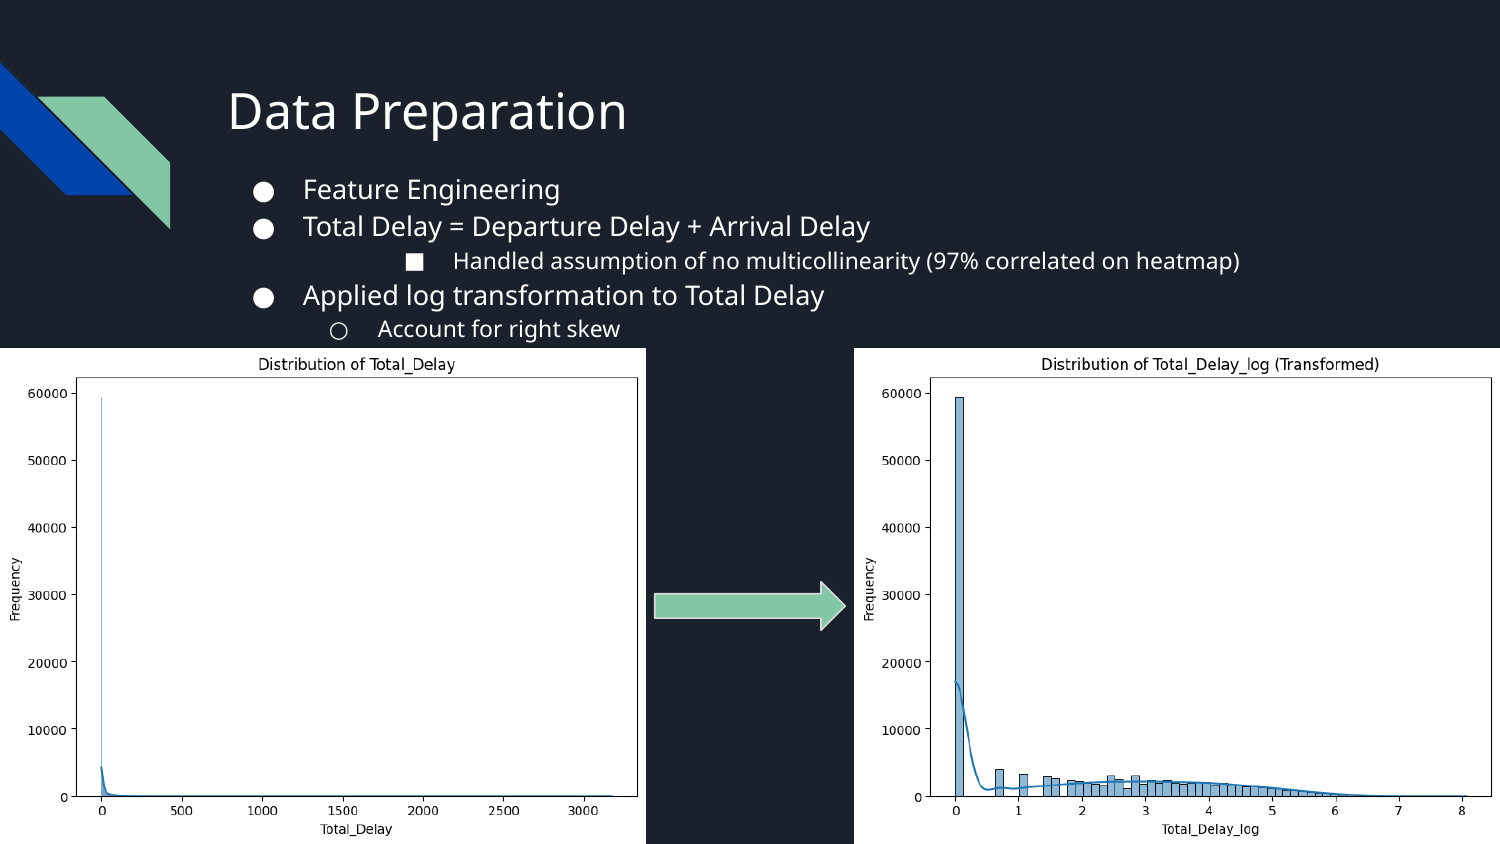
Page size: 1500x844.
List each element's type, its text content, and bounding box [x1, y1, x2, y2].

list Feature Engineering Total Delay = Departure Delay + Arrival Delay Handled assumption of no multicollinearity (97% correlated on heatmap) Applied log transformation to Total Delay Account for right skew [212, 152, 1368, 631]
title Data Preparation [212, 64, 1368, 152]
text_box [654, 581, 846, 631]
picture [0, 348, 646, 844]
picture [853, 348, 1500, 844]
